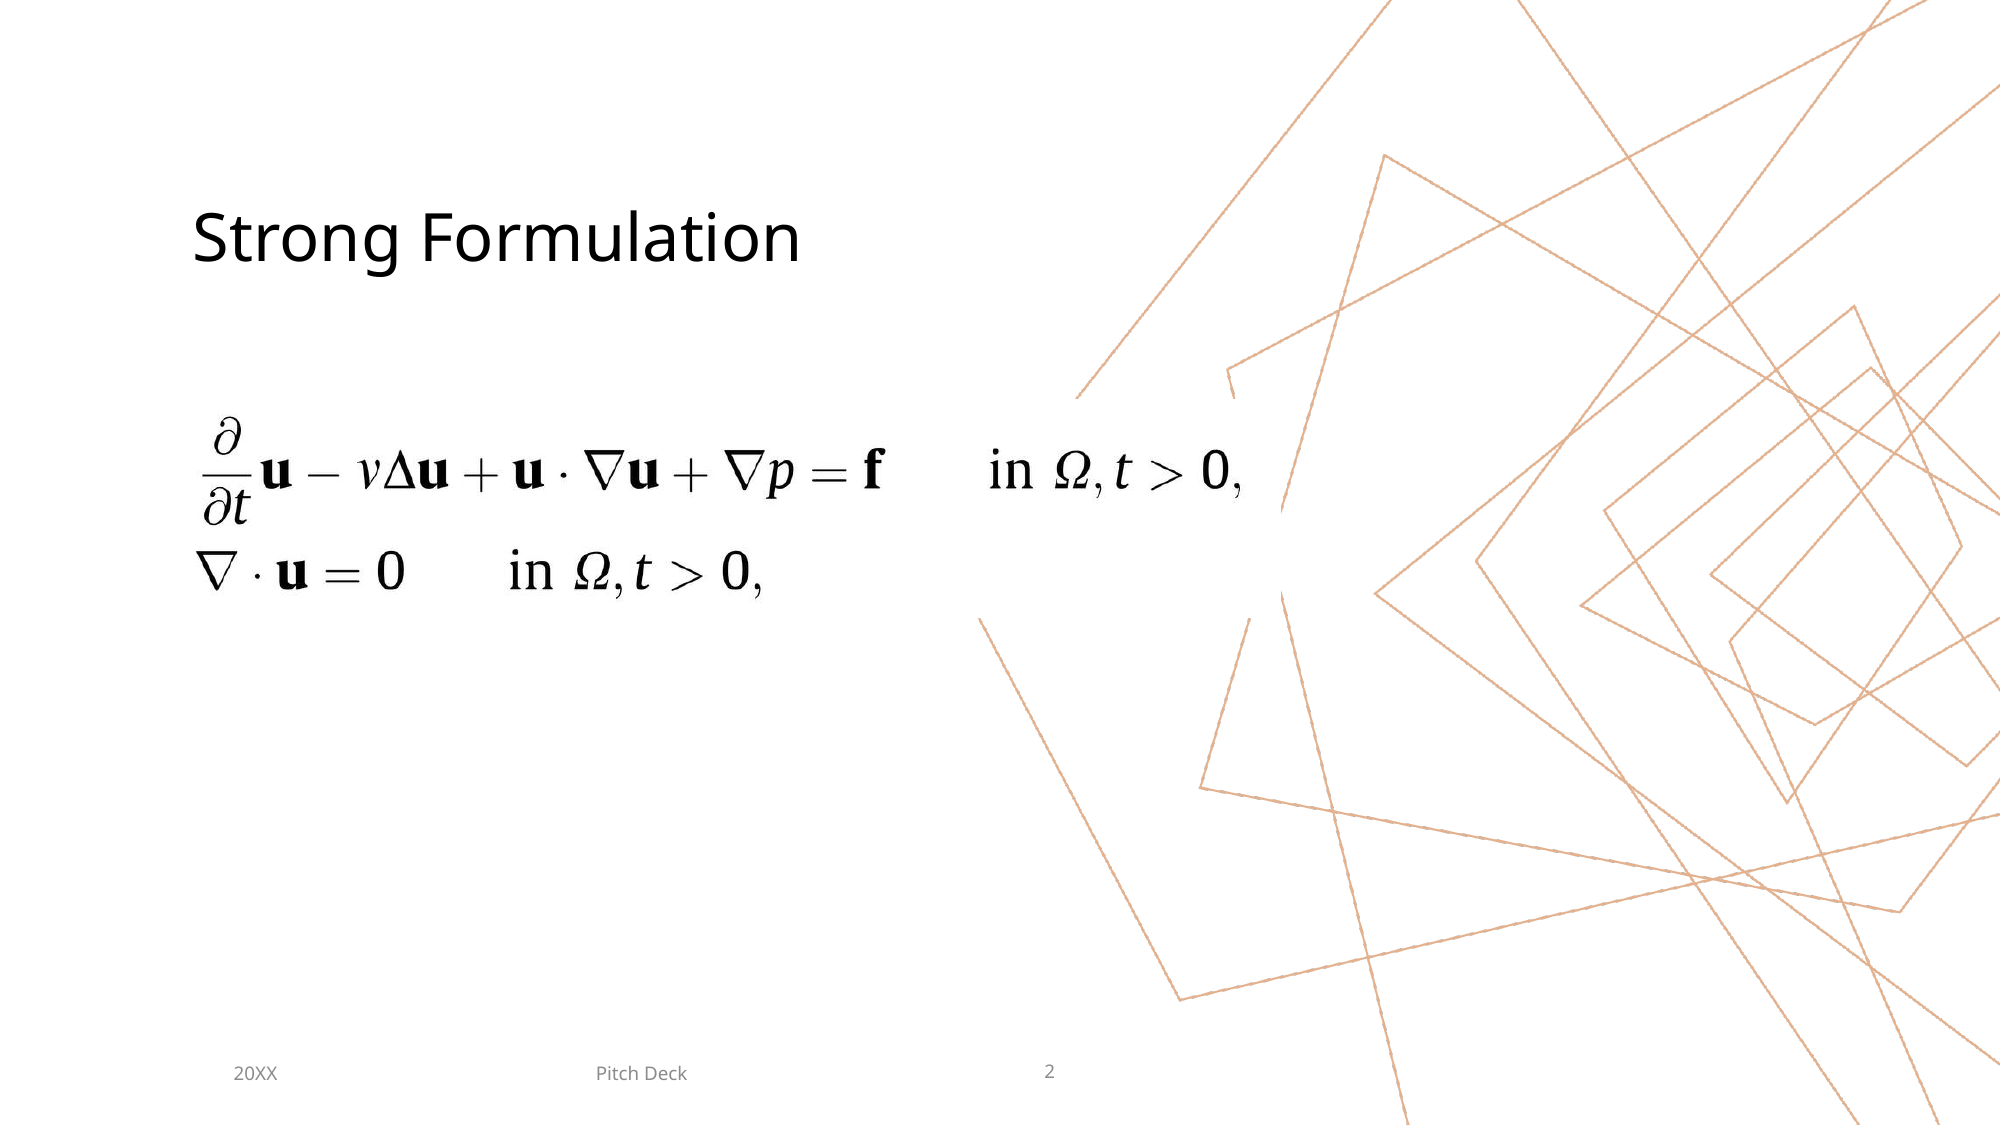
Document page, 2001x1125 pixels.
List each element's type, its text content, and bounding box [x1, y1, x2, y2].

picture [161, 0, 2000, 1125]
text_box Strong Formulation [177, 187, 962, 282]
slide_number 2 [908, 1042, 1071, 1103]
footer Pitch Deck [437, 1042, 846, 1103]
slide_number 20XX [218, 1042, 381, 1103]
